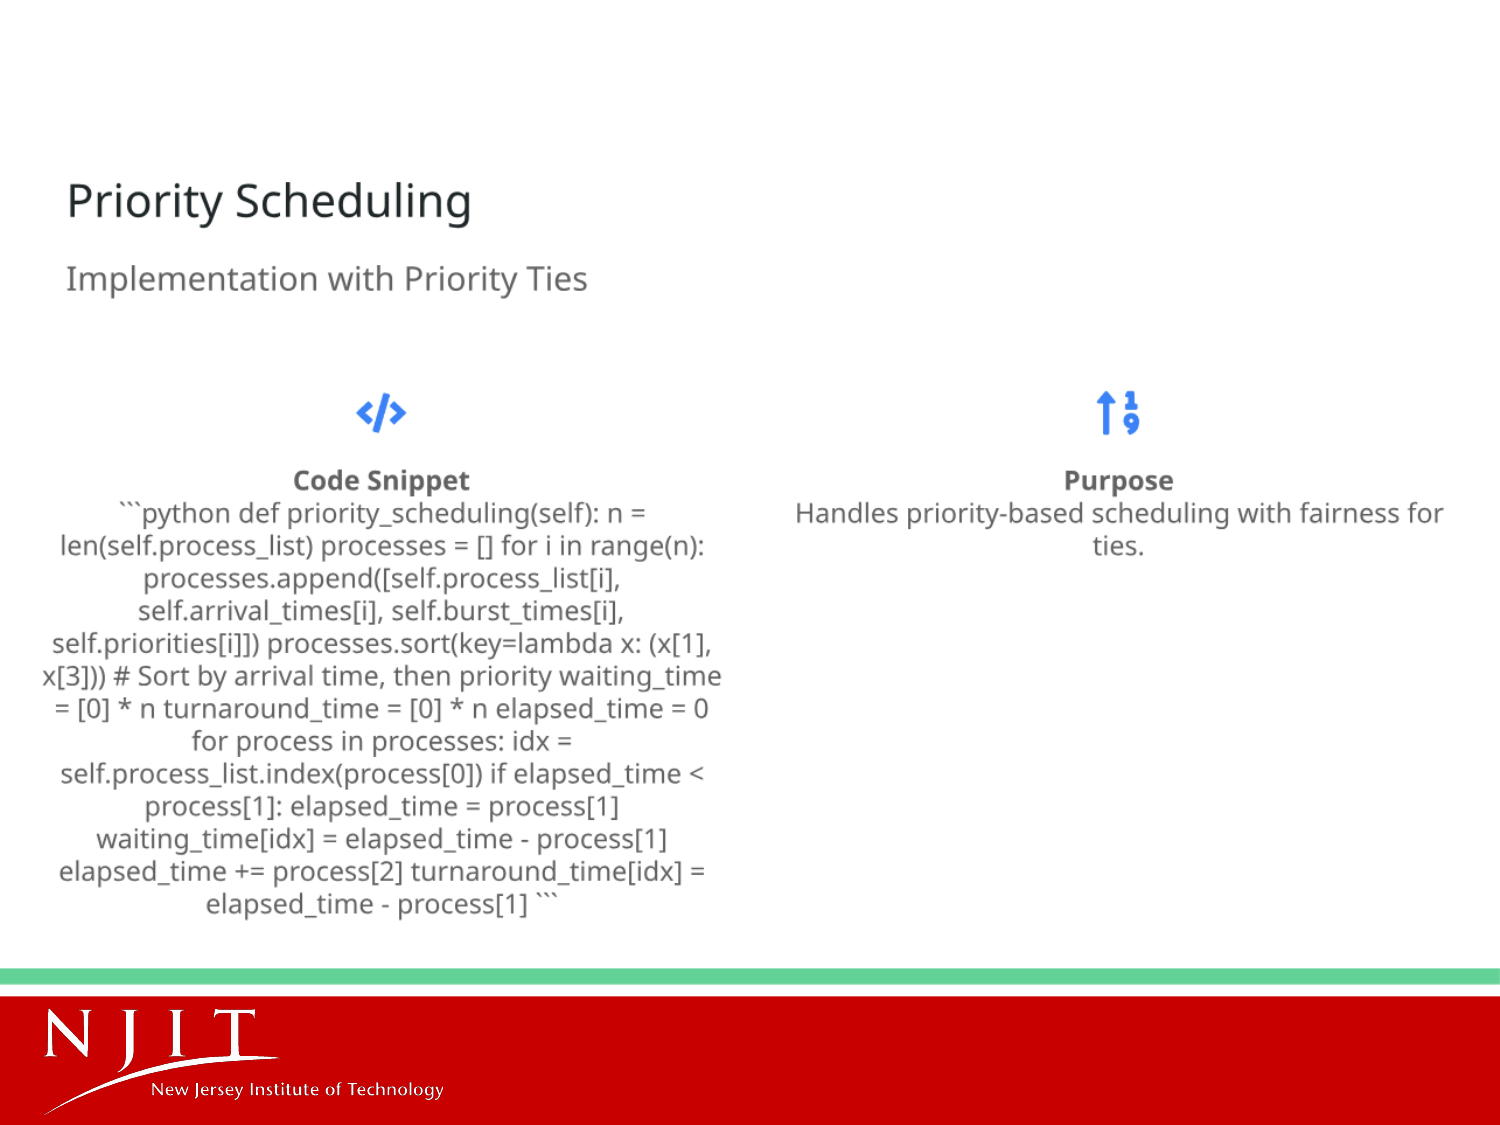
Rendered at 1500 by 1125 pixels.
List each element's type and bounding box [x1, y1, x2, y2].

picture [0, 139, 1500, 986]
picture [42, 1008, 443, 1115]
